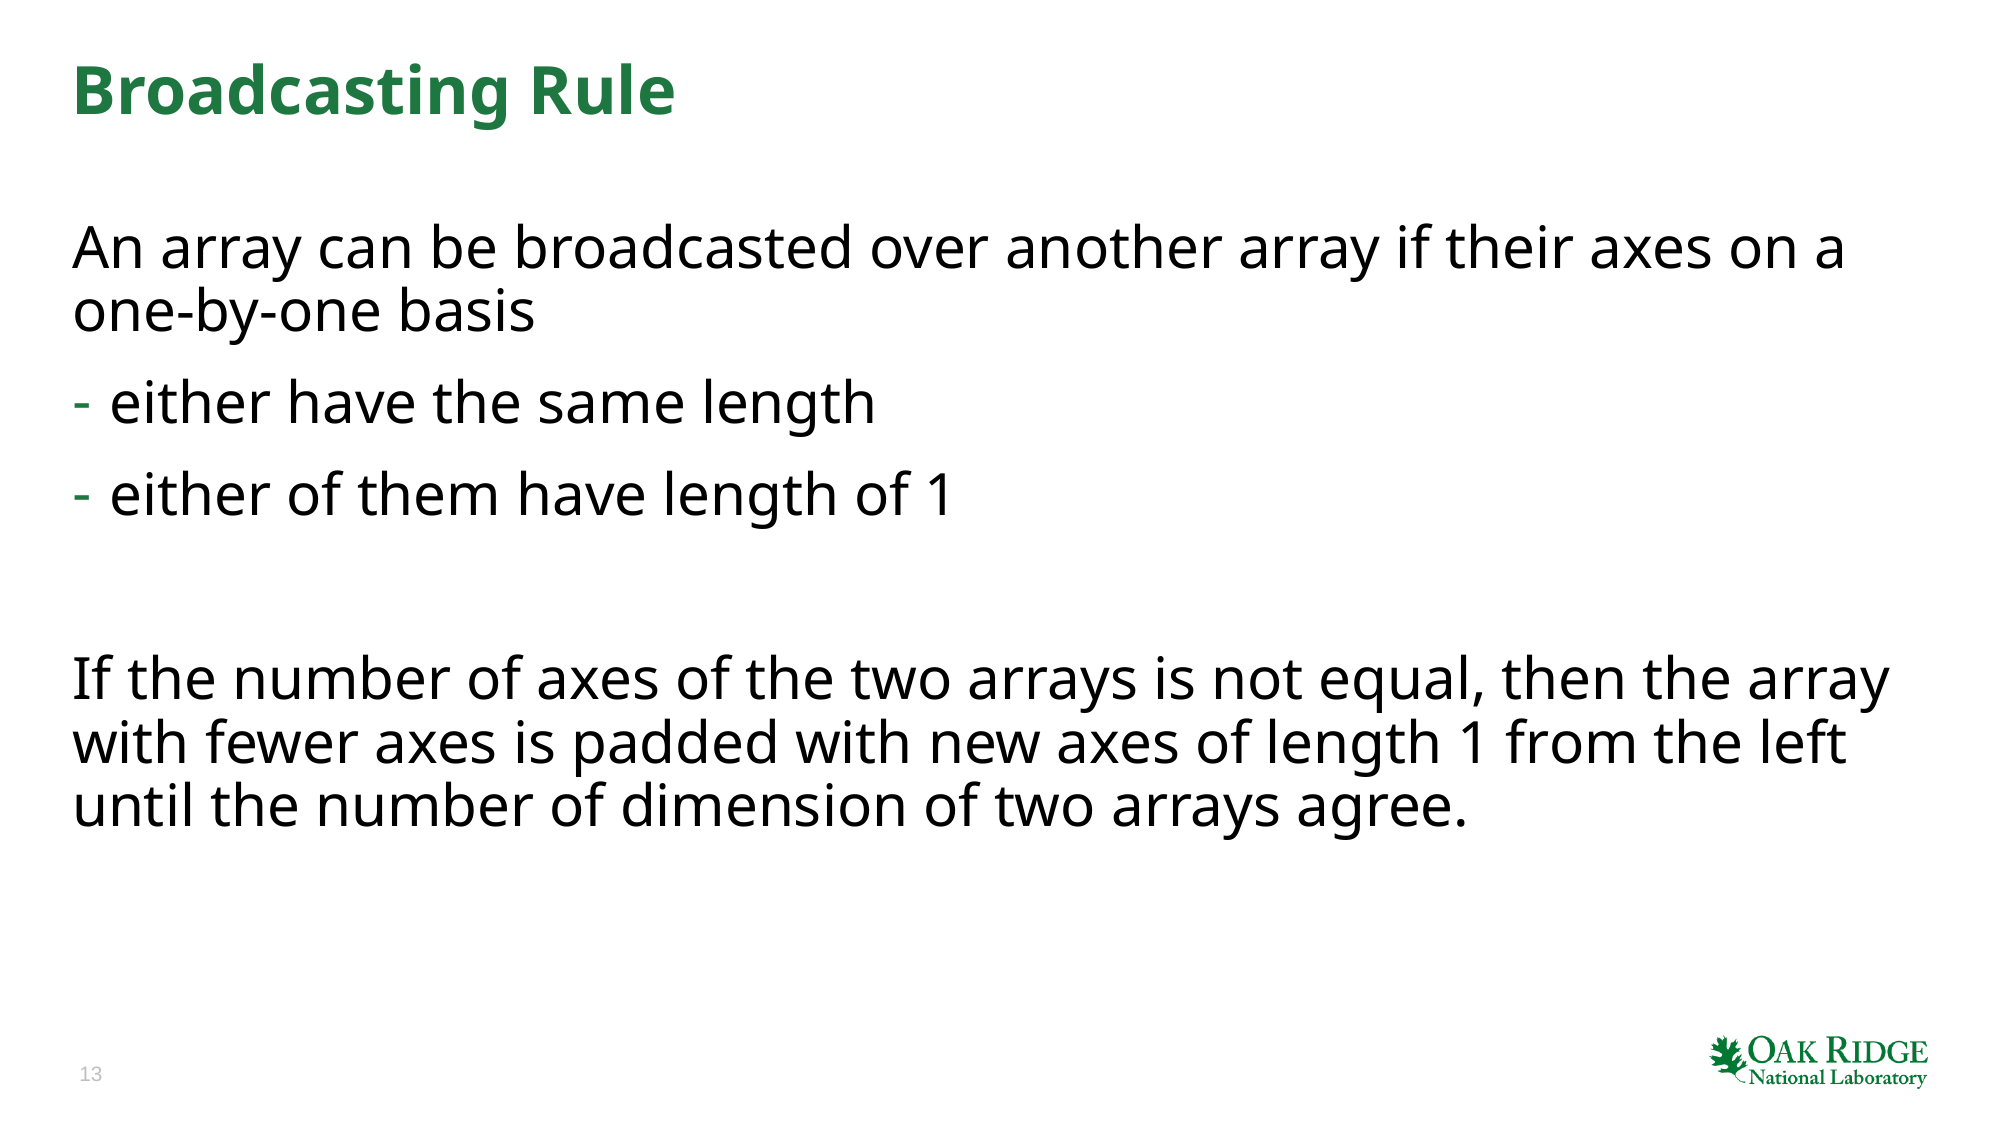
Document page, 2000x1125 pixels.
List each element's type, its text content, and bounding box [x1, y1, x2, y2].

picture [1709, 1035, 1928, 1089]
title Broadcasting Rule [56, 52, 1931, 137]
list An array can be broadcasted over another array if their axes on a one-by-one basis either have the same length either of them have length of 1 If the number of axes of the two arrays is not equal, then the array with fewer axes is padded with new axes of length 1 from the left until the number of dimension of two arrays agree. [56, 210, 1923, 972]
